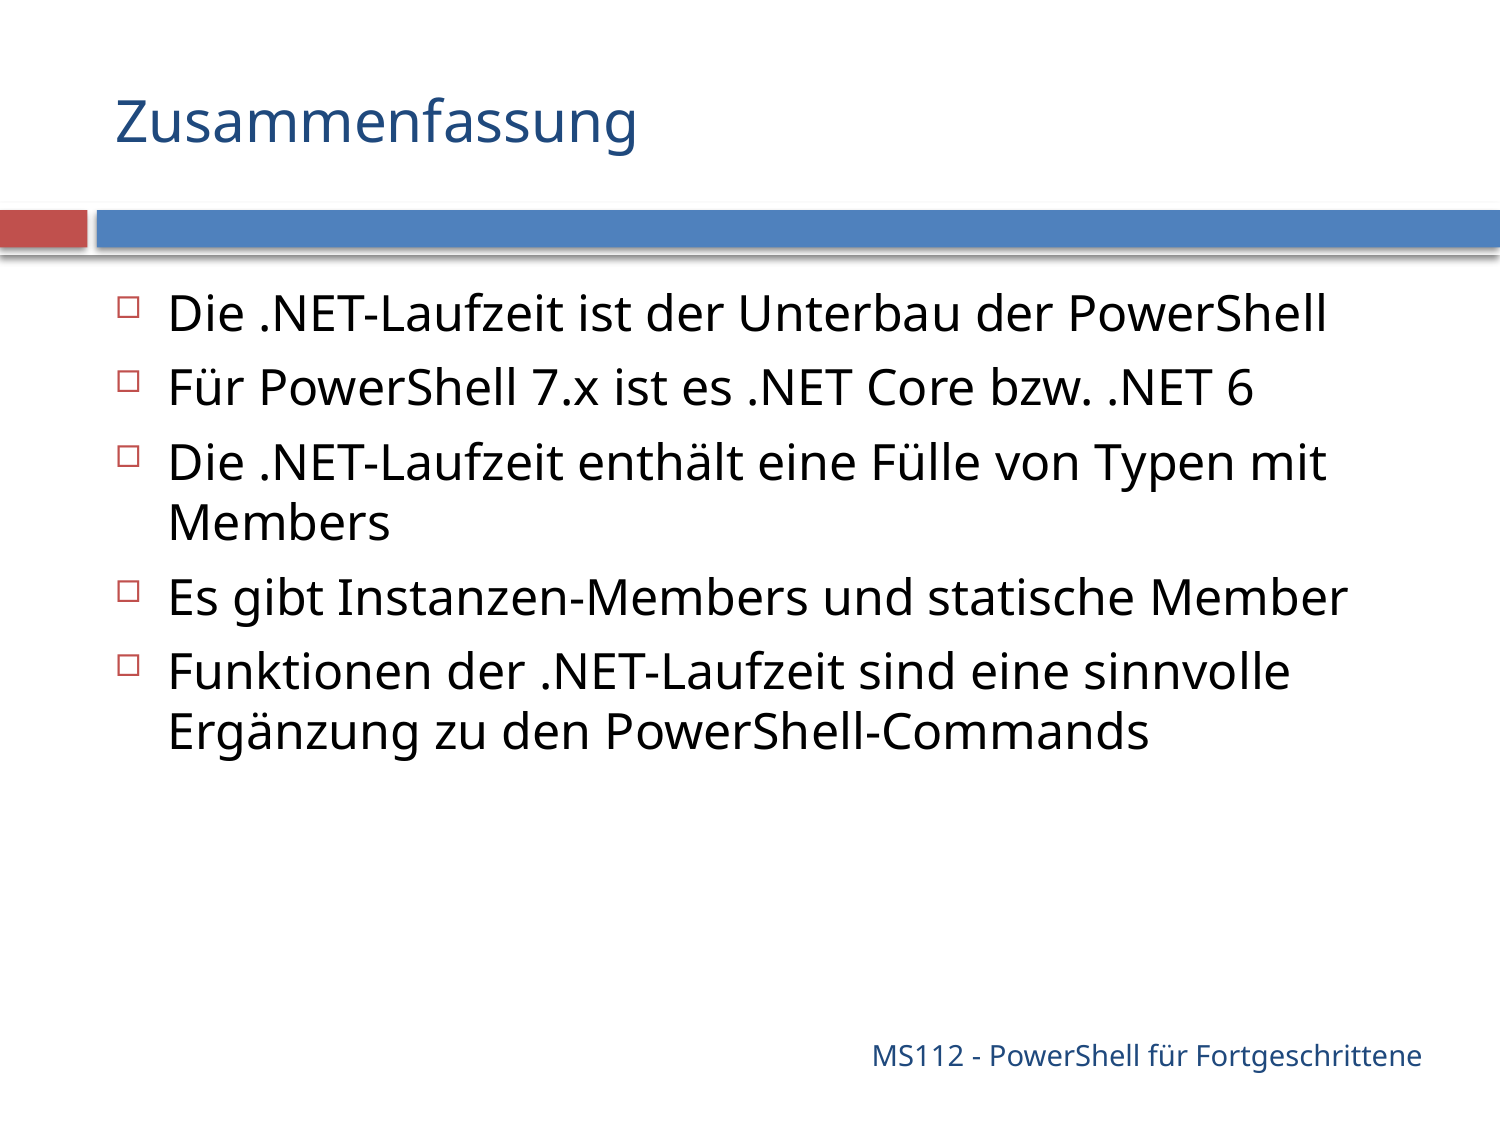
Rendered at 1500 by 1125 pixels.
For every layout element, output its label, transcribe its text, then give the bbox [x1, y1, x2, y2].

footer MS112 - PowerShell für Fortgeschrittene [99, 1024, 1438, 1085]
list Die .NET-Laufzeit ist der Unterbau der PowerShell Für PowerShell 7.x ist es .NET Core bzw. .NET 6 Die .NET-Laufzeit enthält eine Fülle von Typen mit Members Es gibt Instanzen-Members und statische Member Funktionen der .NET-Laufzeit sind eine sinnvolle Ergänzung zu den PowerShell-Commands [100, 273, 1438, 1012]
title Zusammenfassung [100, 37, 1438, 200]
